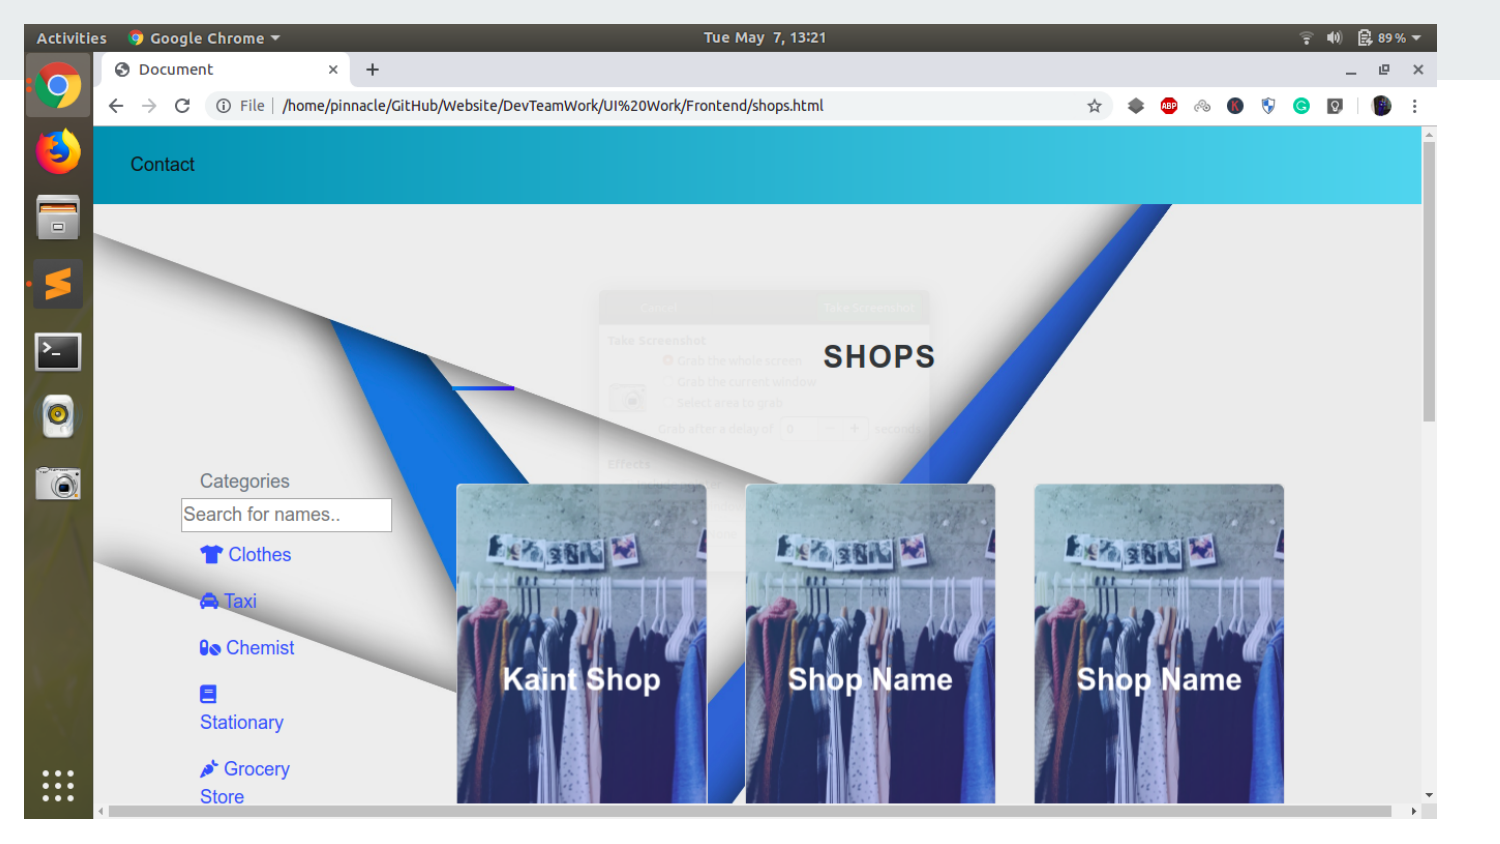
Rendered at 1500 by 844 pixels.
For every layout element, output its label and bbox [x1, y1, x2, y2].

picture [24, 24, 1437, 819]
